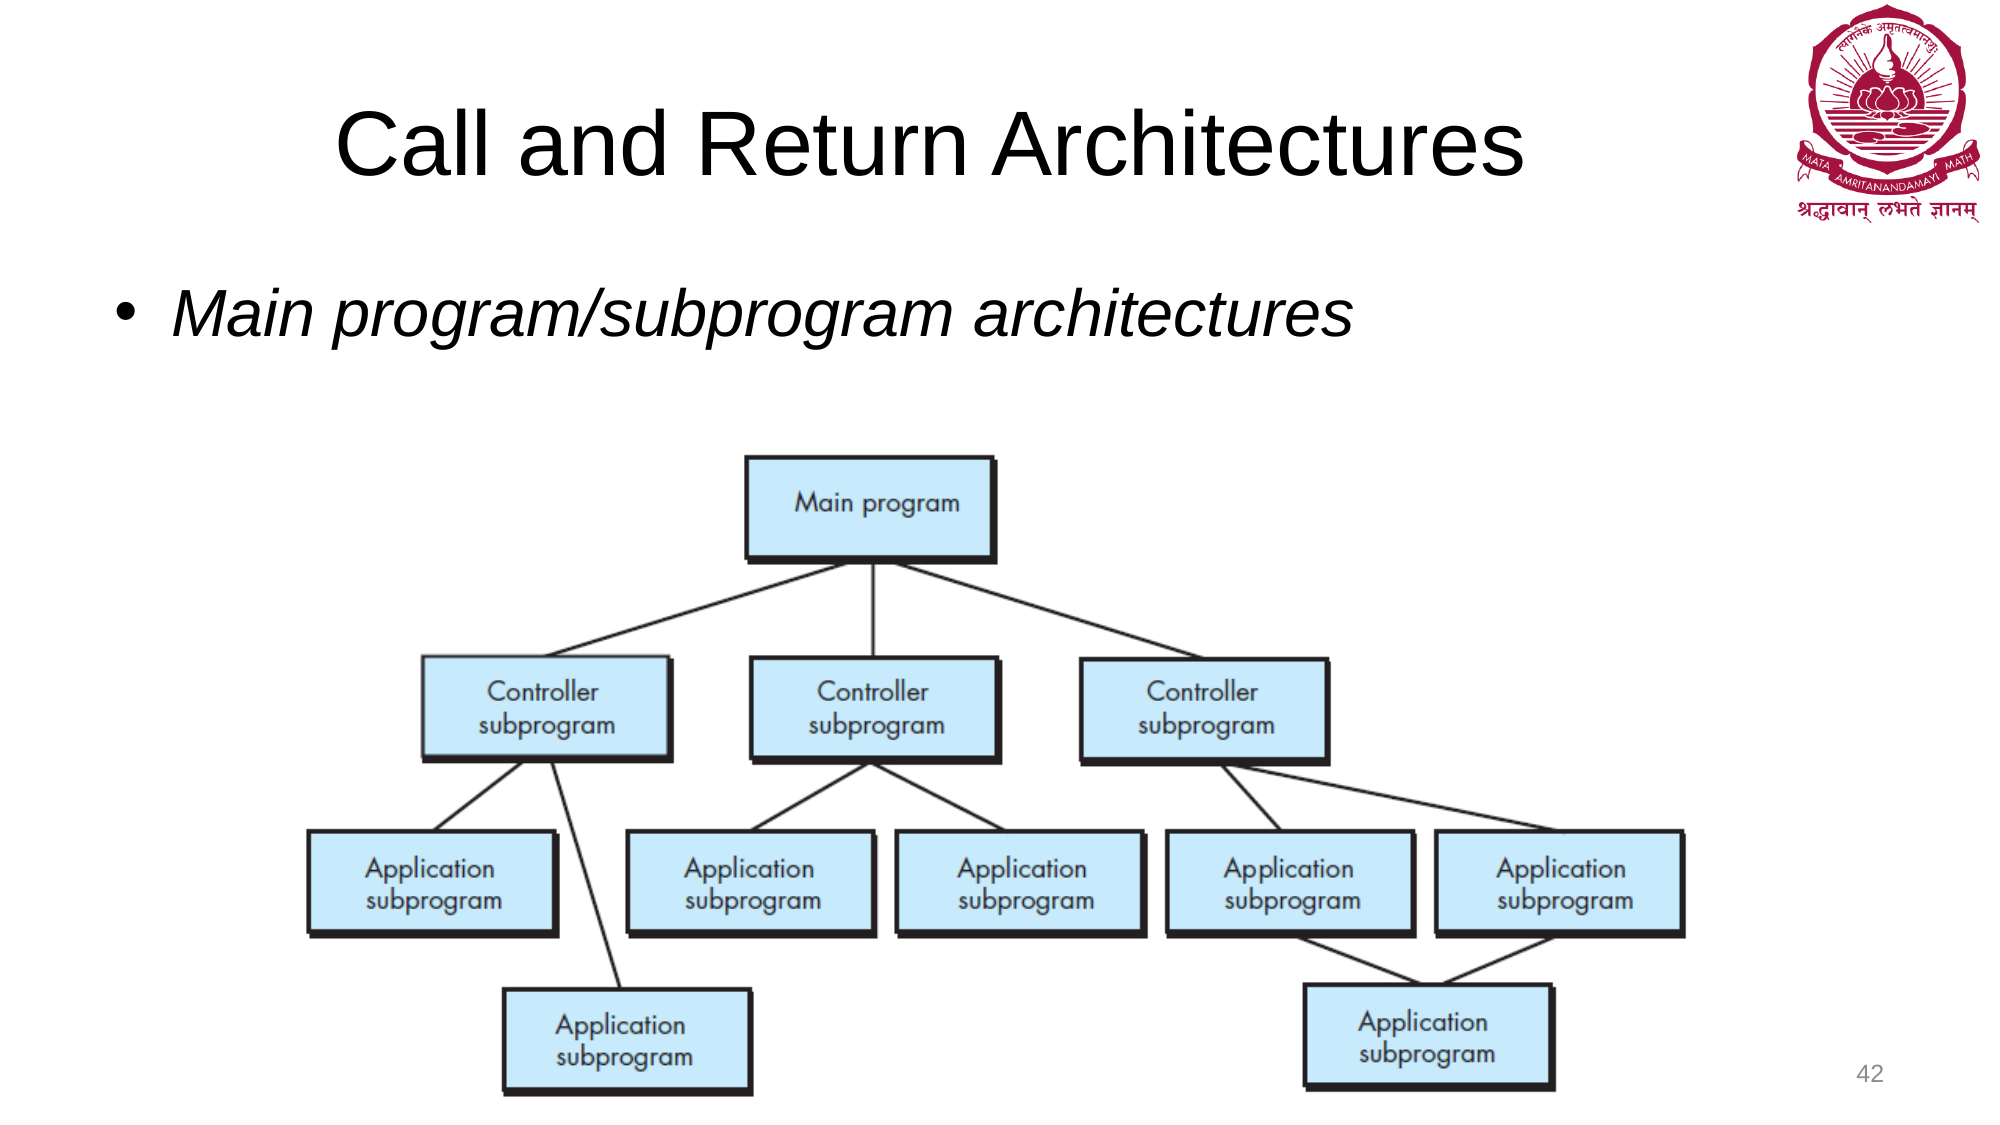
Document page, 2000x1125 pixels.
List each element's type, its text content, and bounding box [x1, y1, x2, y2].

title Call and Return Architectures [99, 45, 1763, 233]
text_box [274, 387, 1708, 1125]
list Main program/subprogram architectures [99, 262, 1600, 425]
picture [1776, 1, 2000, 225]
slide_number 42 [1708, 1042, 1900, 1103]
